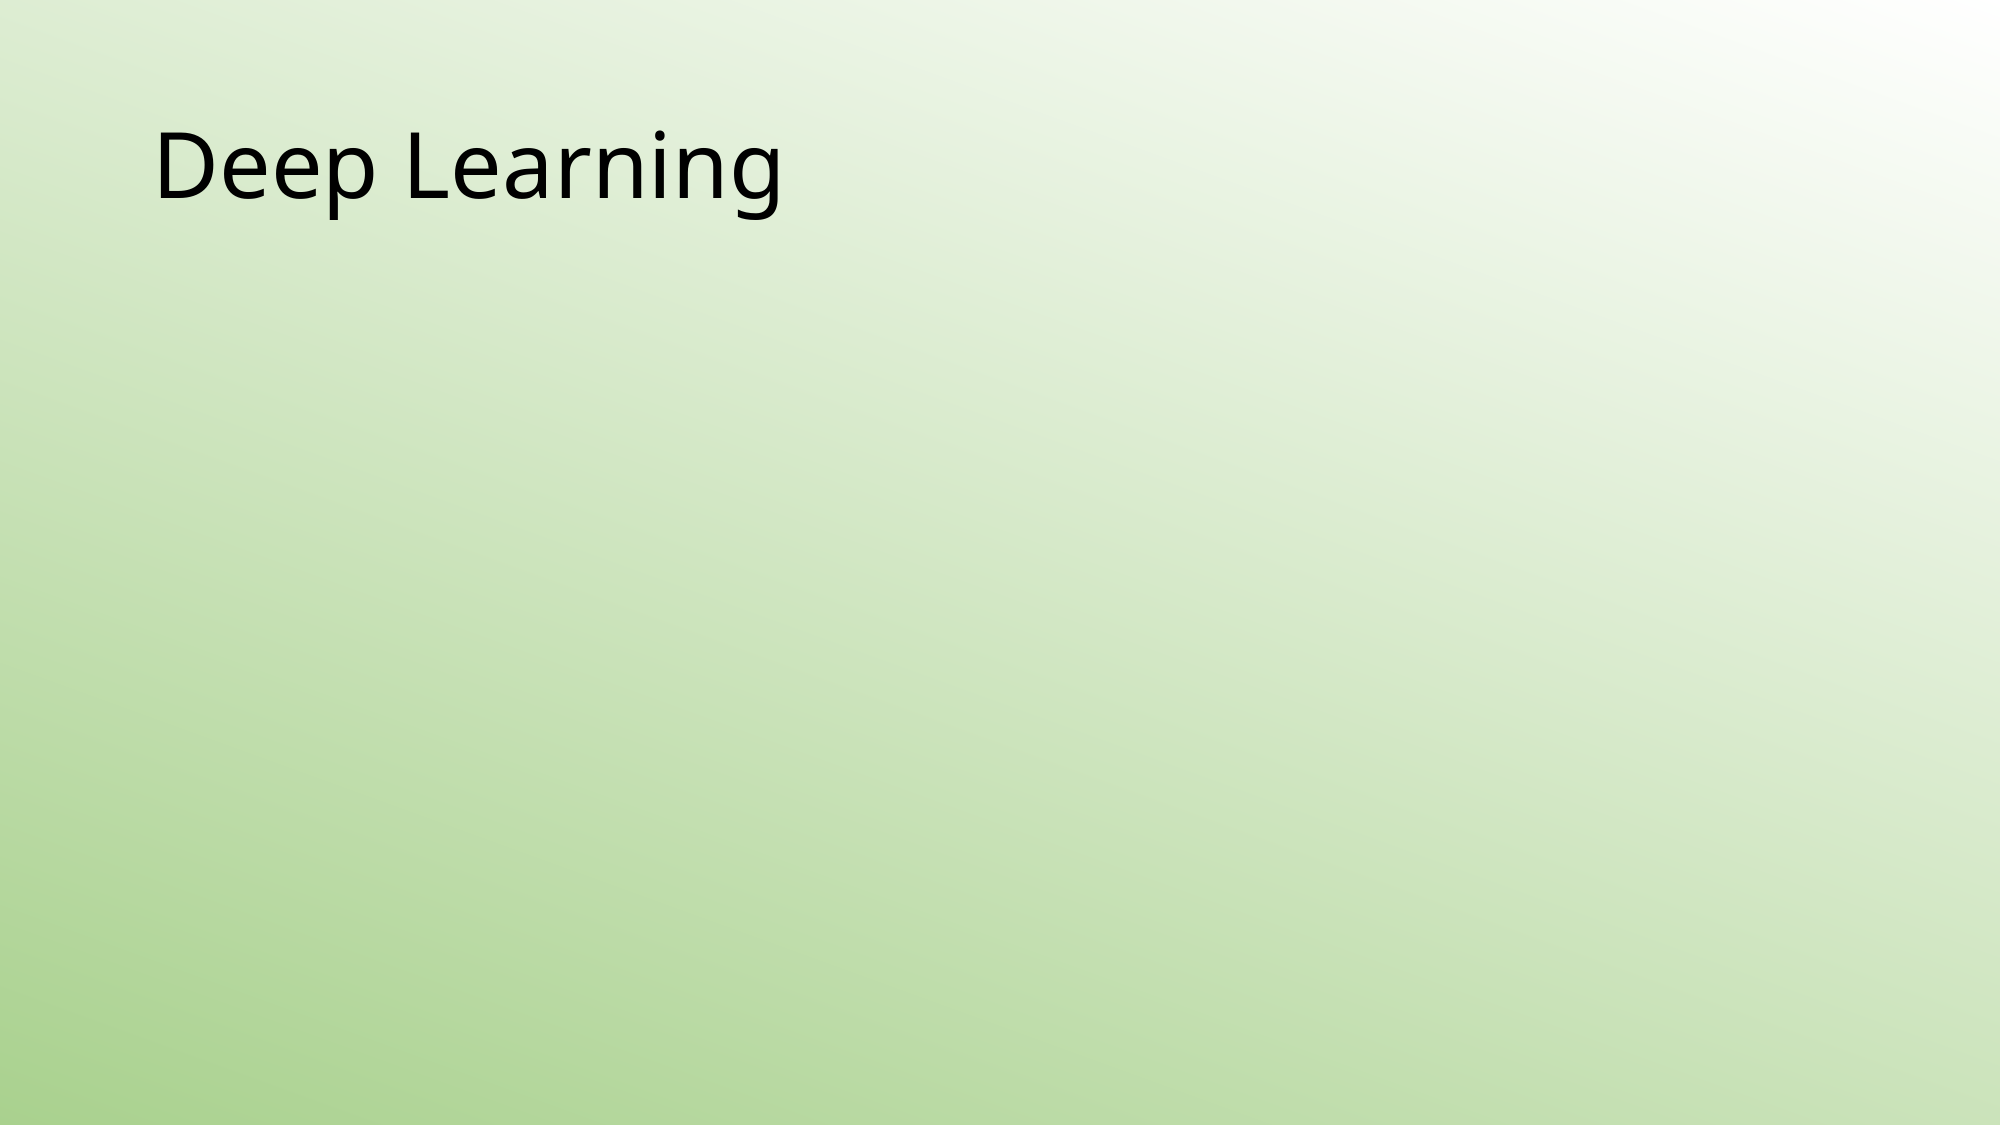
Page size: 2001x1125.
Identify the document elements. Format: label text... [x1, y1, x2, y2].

title Deep Learning [137, 59, 1863, 278]
